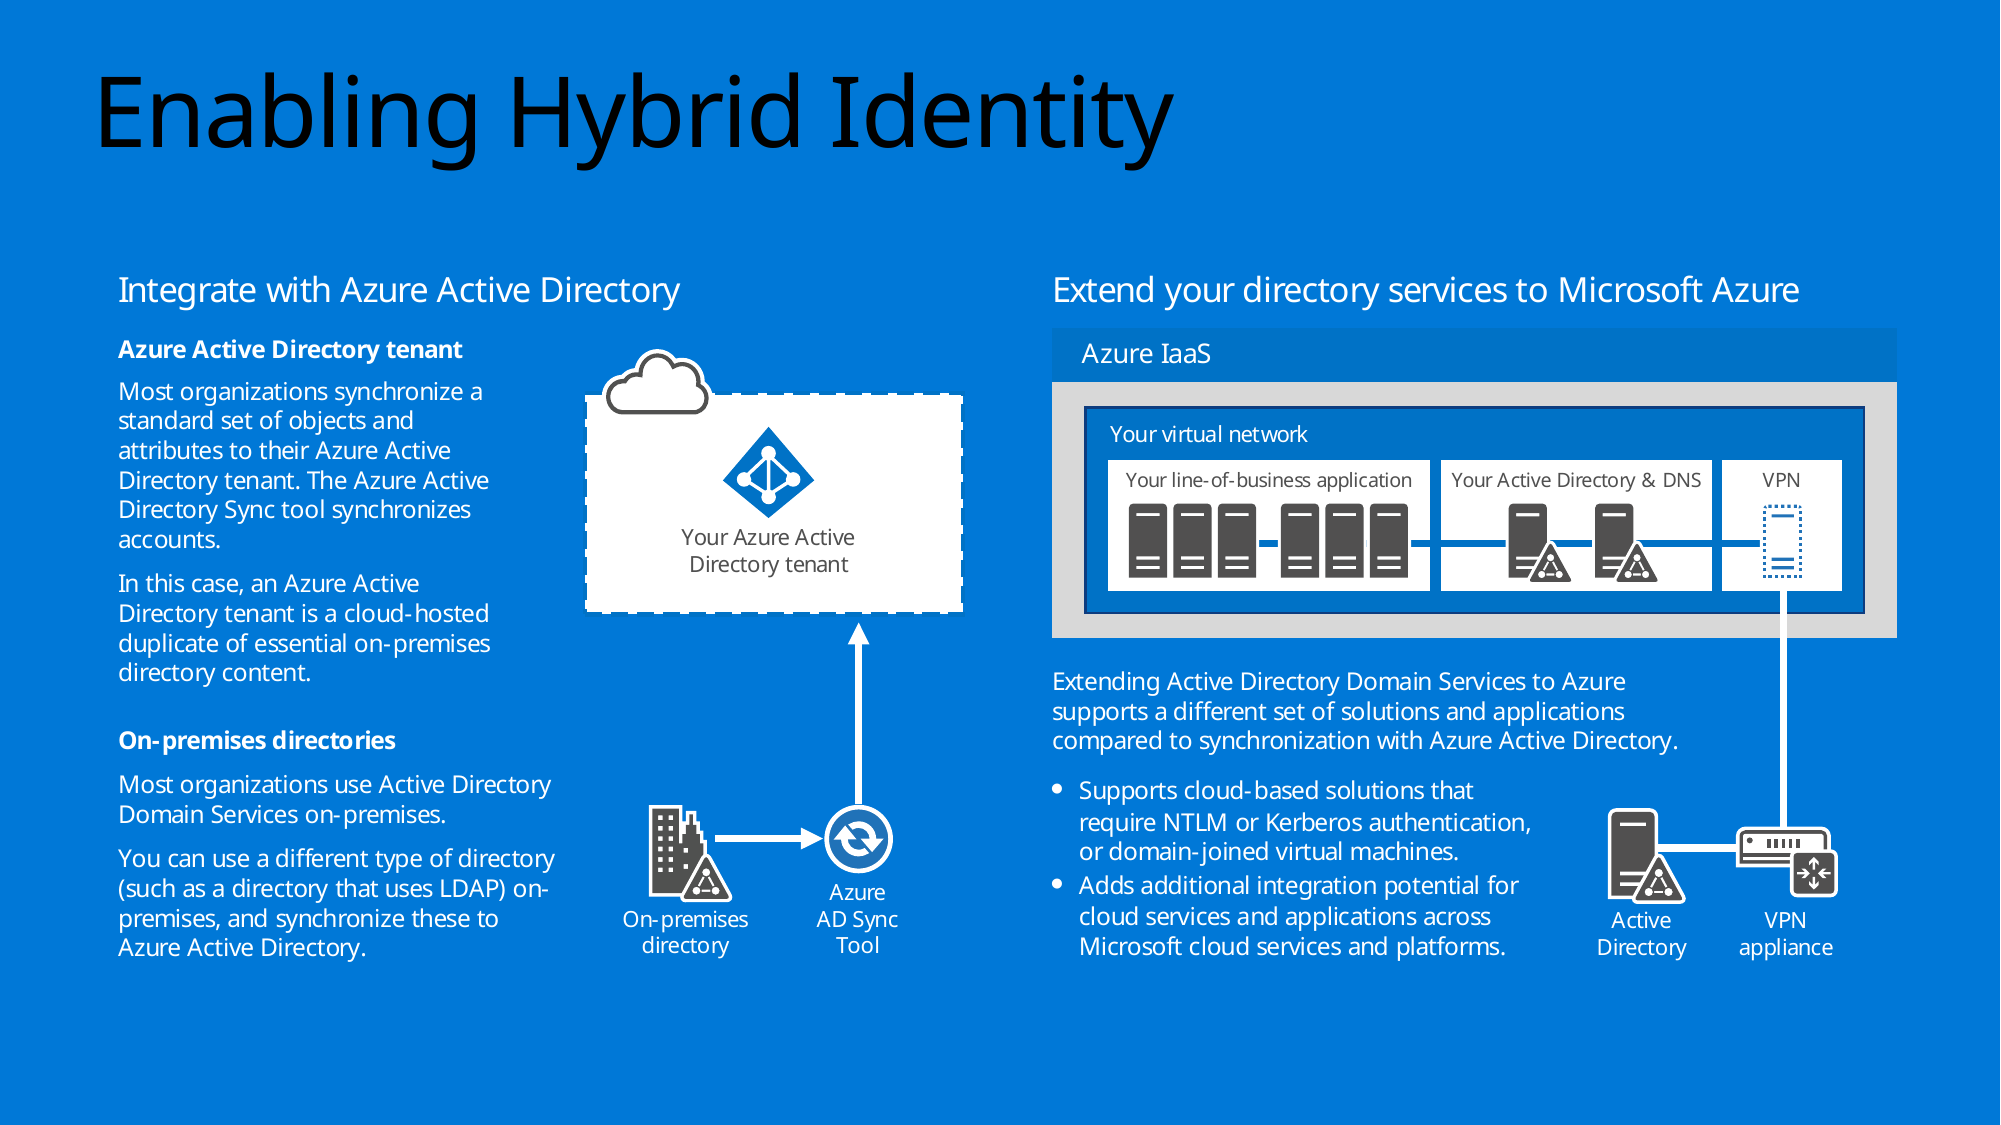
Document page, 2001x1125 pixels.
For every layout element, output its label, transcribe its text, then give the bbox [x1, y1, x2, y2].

title Enabling Hybrid Identity [68, 47, 1689, 185]
picture [92, 255, 1899, 977]
